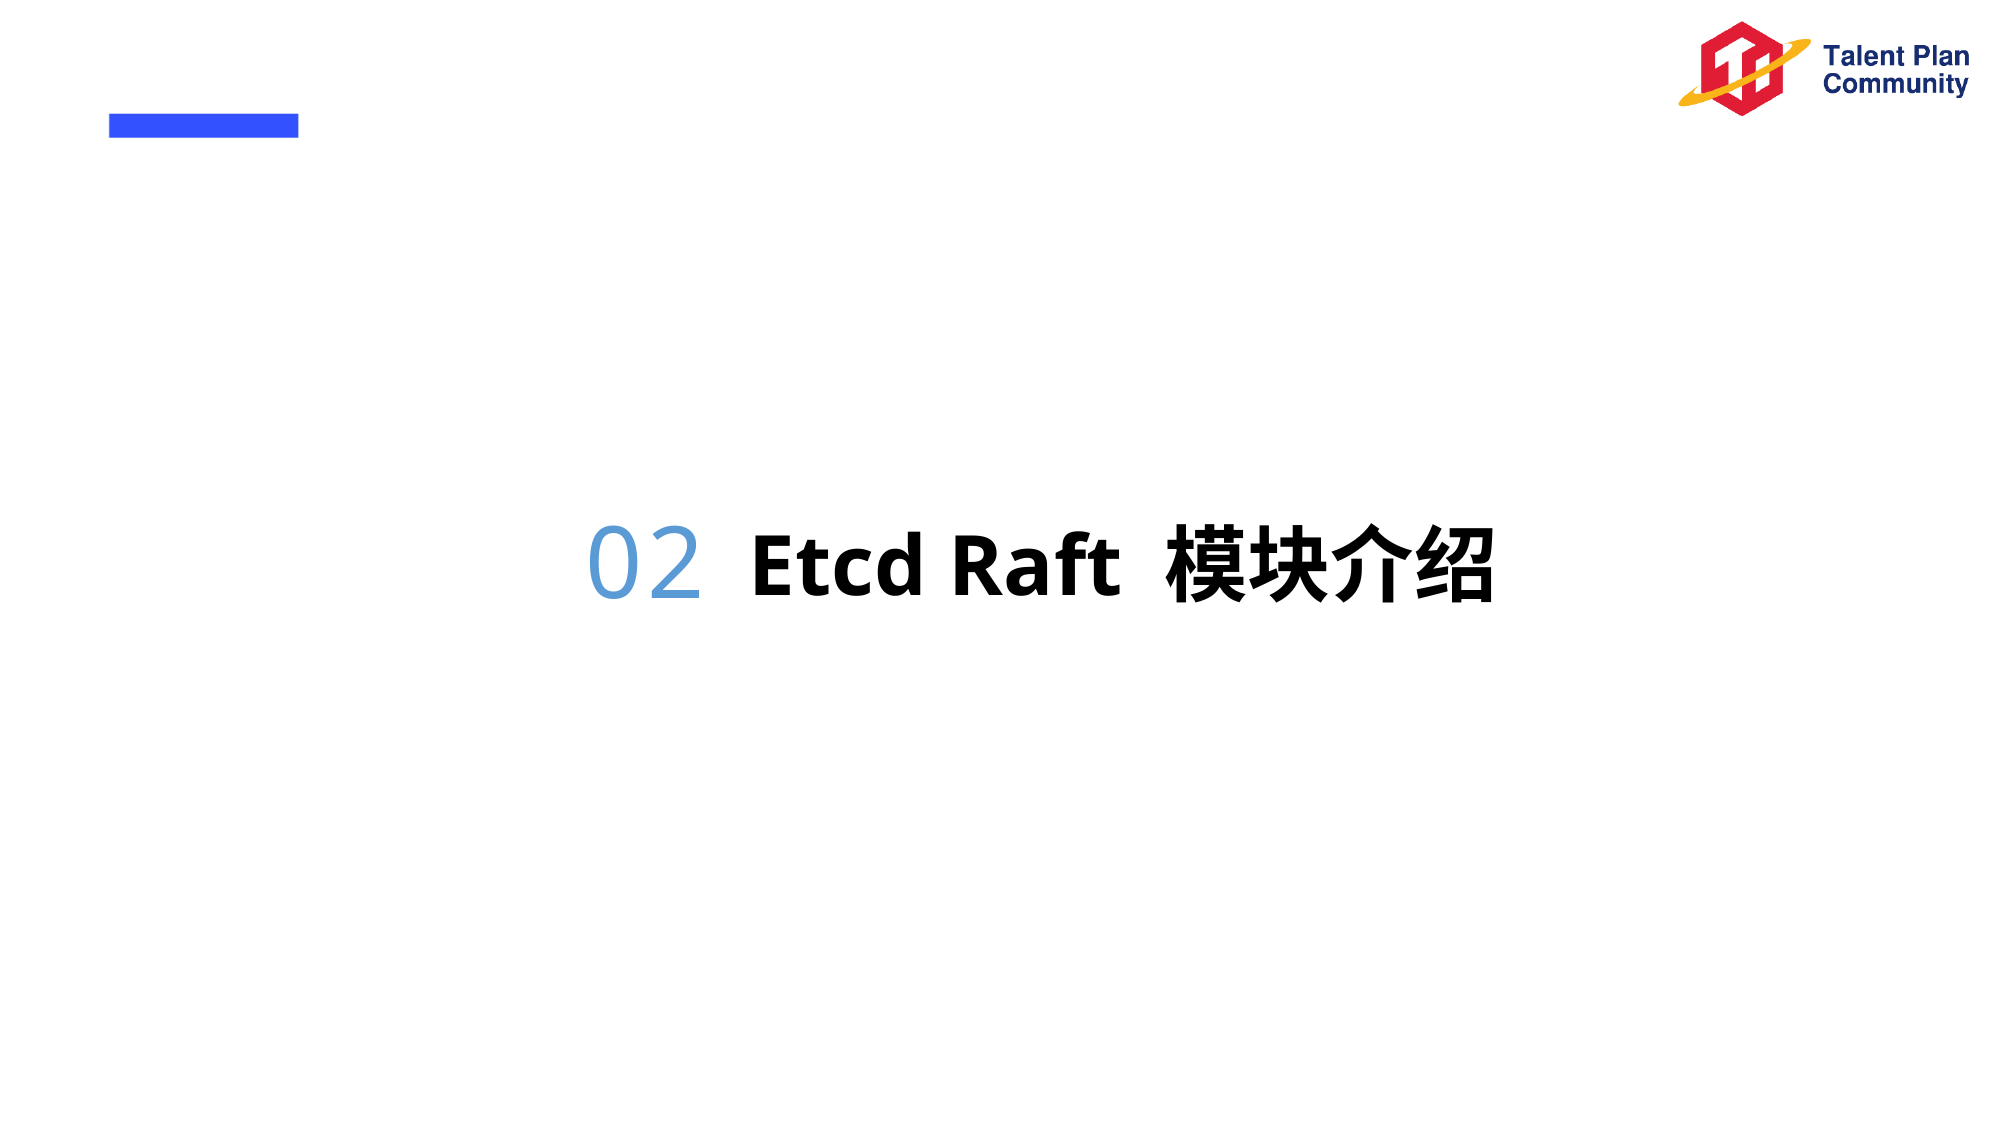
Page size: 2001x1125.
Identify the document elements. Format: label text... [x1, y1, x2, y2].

picture [0, 90, 347, 162]
text_box 02 [570, 491, 771, 626]
picture [1644, 0, 2000, 136]
text_box Etcd Raft 模块介绍 [771, 504, 1825, 620]
